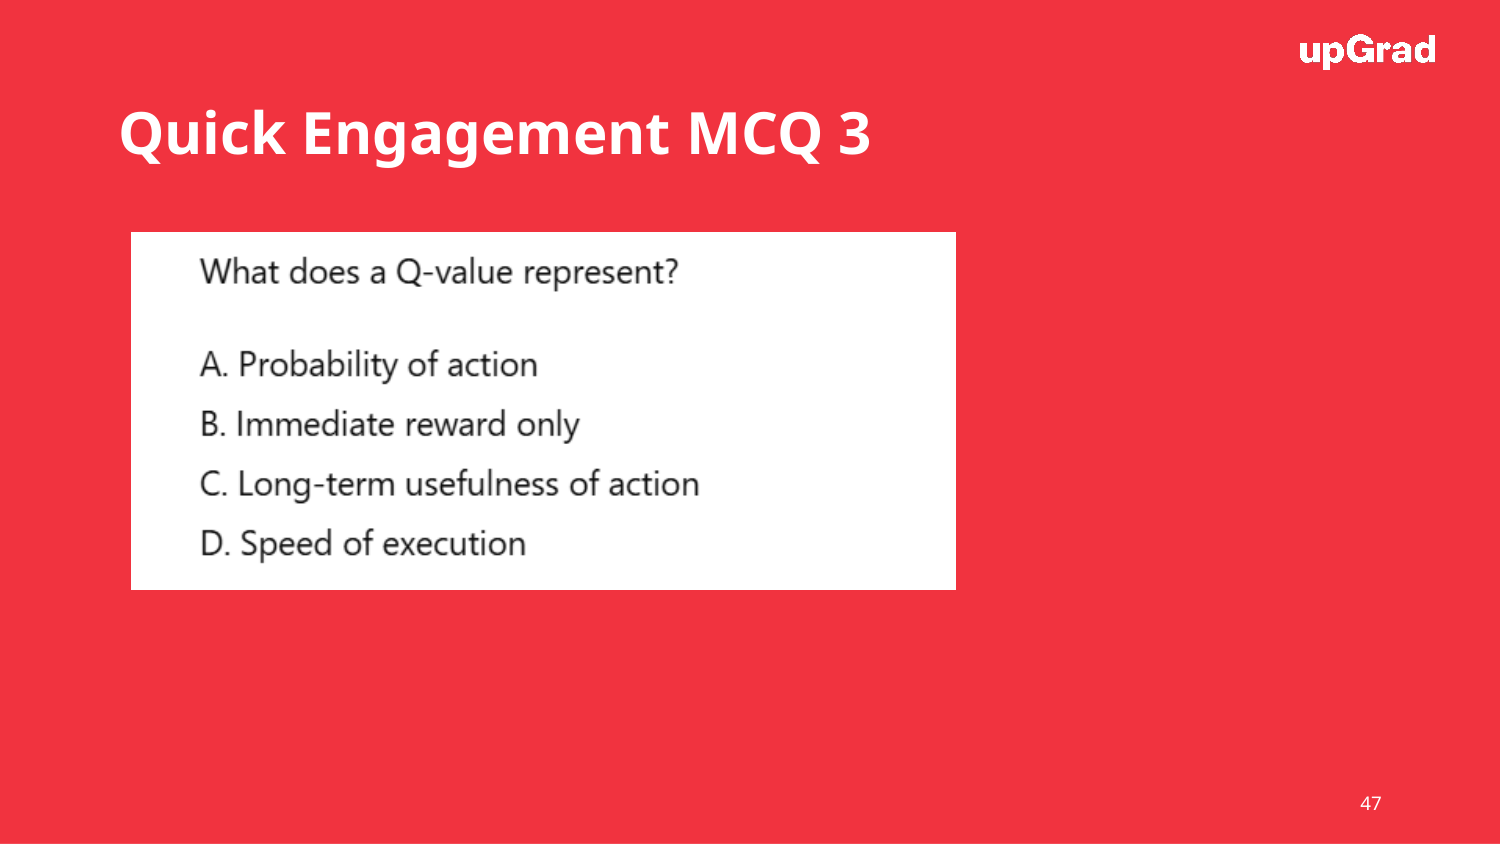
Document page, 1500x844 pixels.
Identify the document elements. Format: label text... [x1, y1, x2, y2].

slide_number 47 [1059, 782, 1397, 827]
picture [131, 232, 956, 590]
title Quick Engagement MCQ 3 [103, 89, 1087, 182]
picture [1300, 34, 1435, 70]
